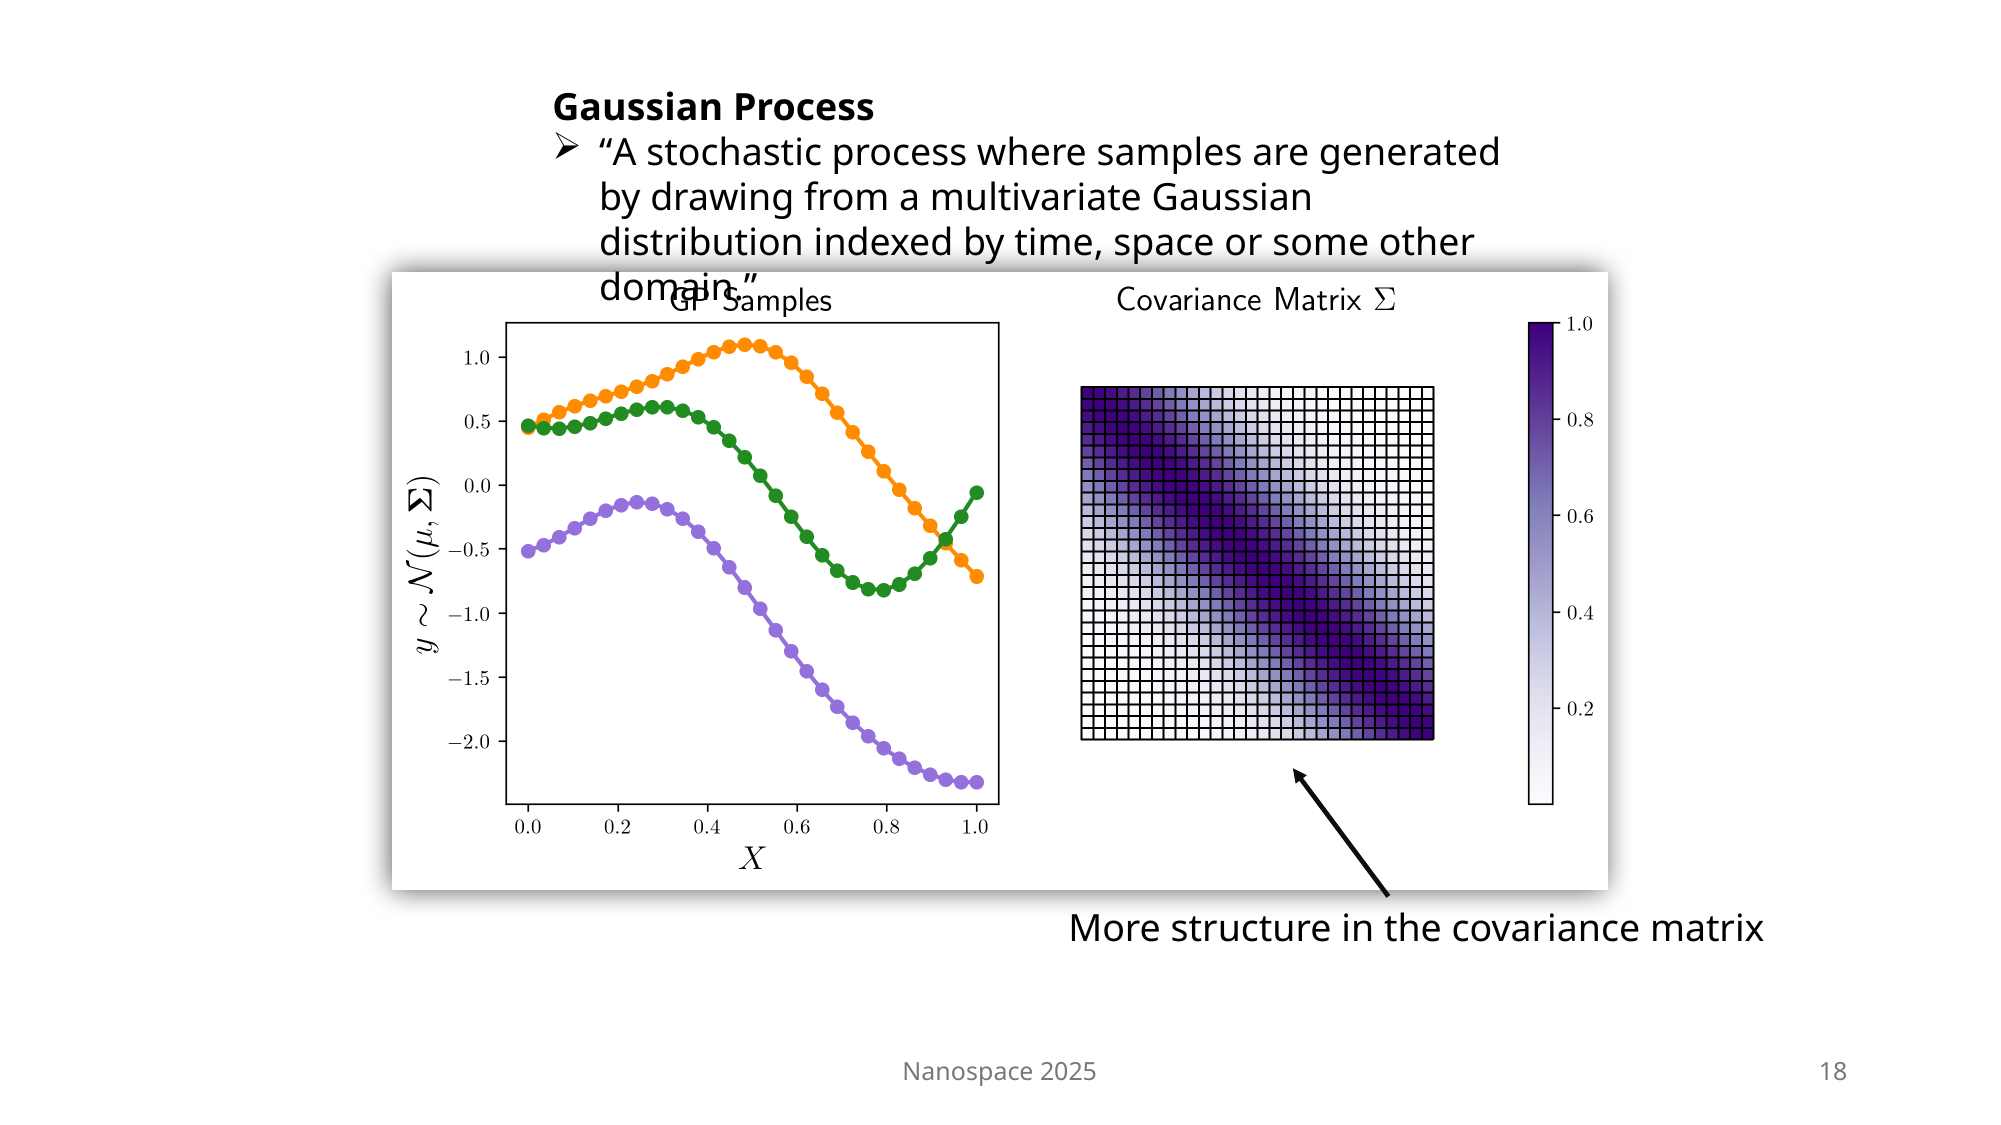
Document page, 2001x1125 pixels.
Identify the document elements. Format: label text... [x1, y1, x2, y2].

slide_number 18 [1412, 1042, 1863, 1103]
text_box More structure in the covariance matrix [1053, 896, 1790, 957]
picture [392, 272, 1608, 891]
footer Nanospace 2025 [662, 1042, 1338, 1103]
text_box Gaussian Process “A stochastic process where samples are generated by drawing from a multivariate Gaussian distribution indexed by time, space or some other domain.” [537, 76, 1538, 272]
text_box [1292, 767, 1389, 897]
